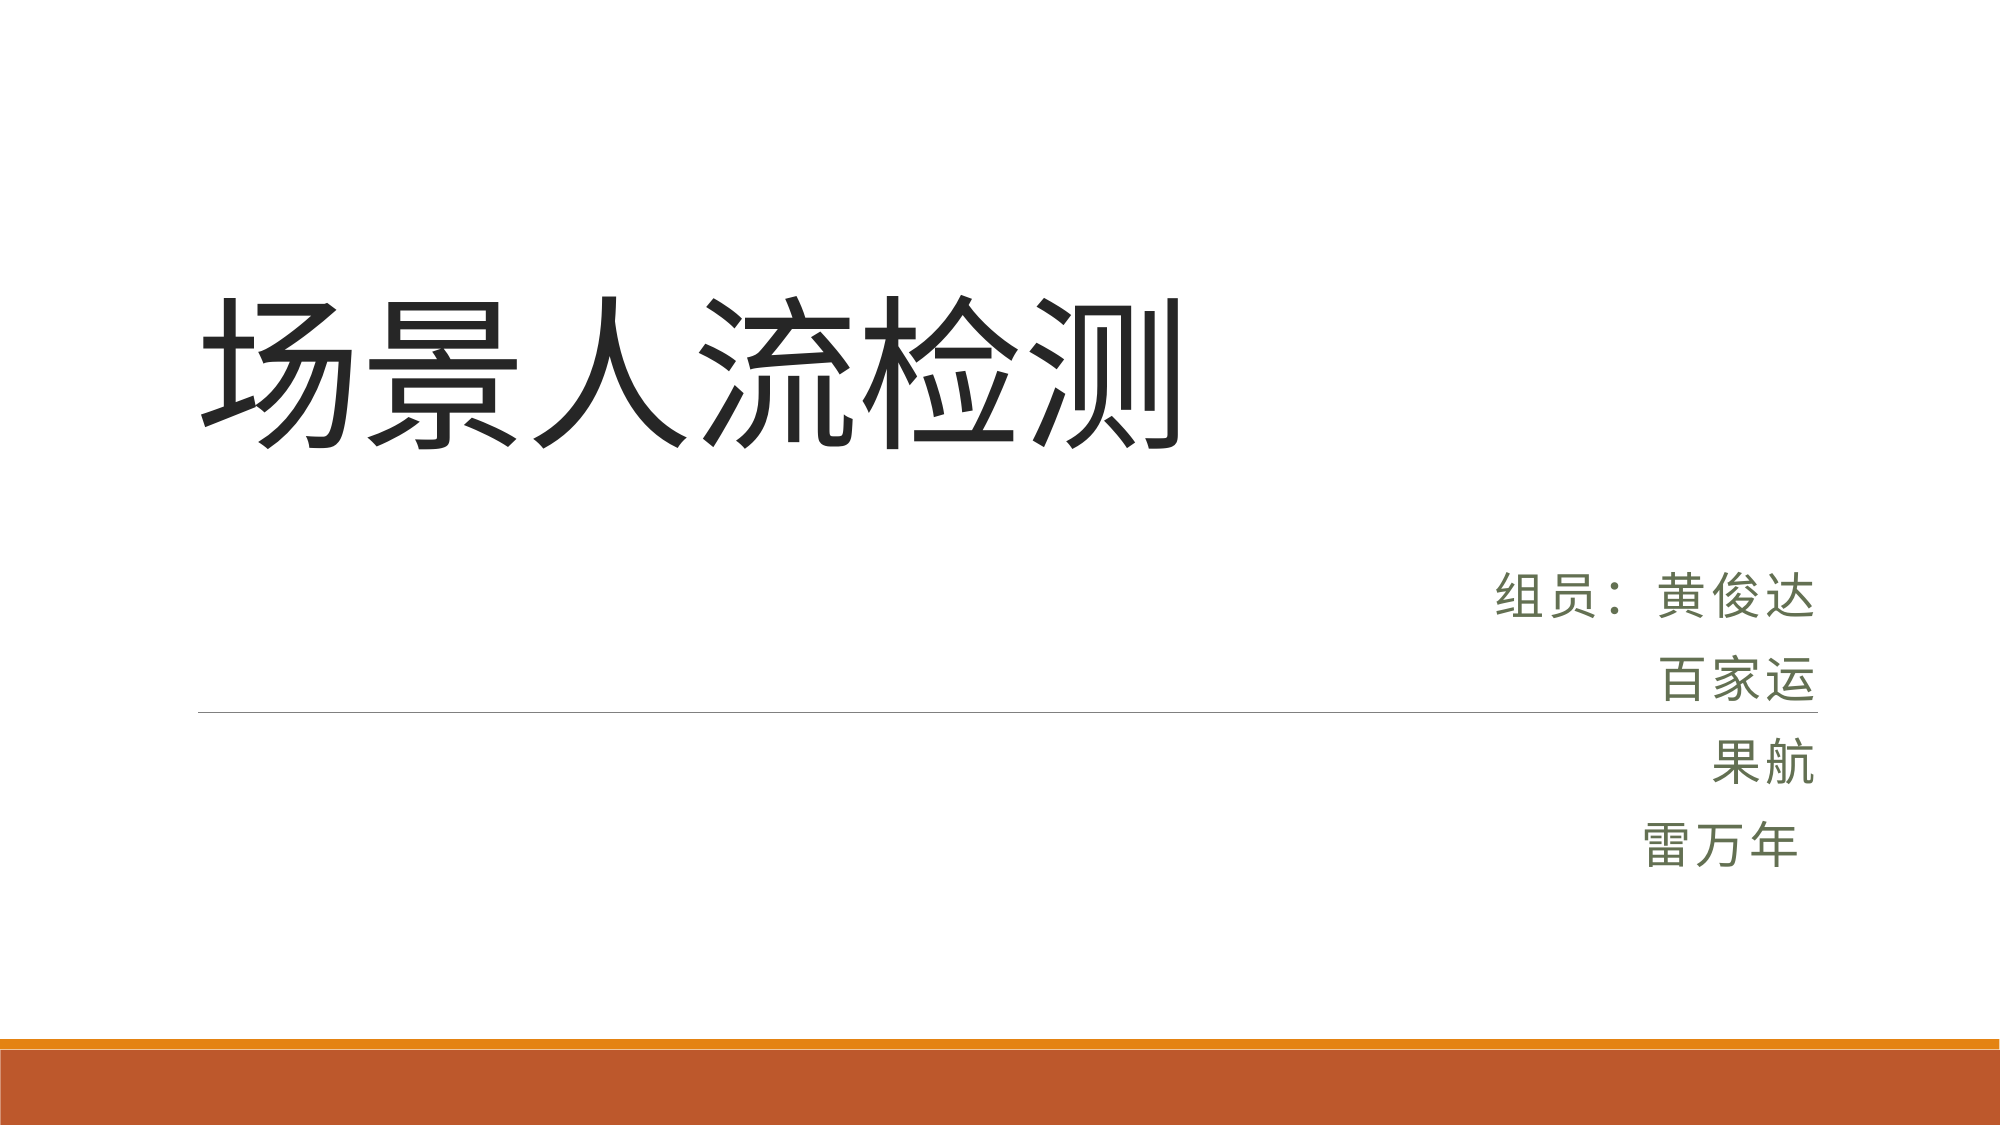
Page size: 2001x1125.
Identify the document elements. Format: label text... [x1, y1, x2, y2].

title 场景人流检测 [180, 124, 1830, 478]
subtitle 组员：黄俊达 百家运 果航 雷万年 [180, 563, 1831, 919]
